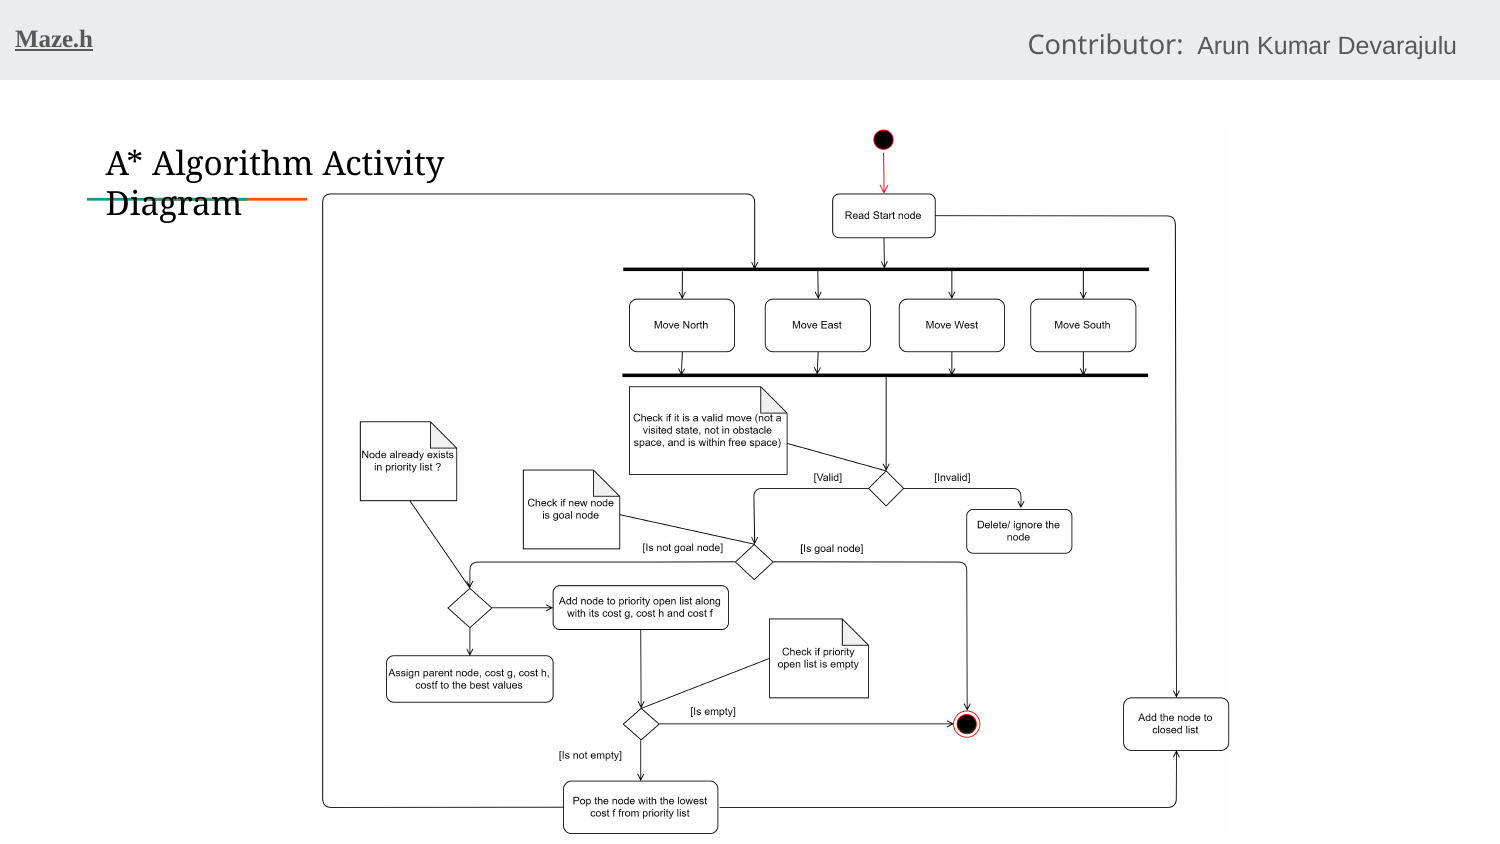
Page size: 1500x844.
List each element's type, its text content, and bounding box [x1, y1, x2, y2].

text_box A* Algorithm Activity Diagram [90, 126, 315, 239]
picture [316, 126, 1230, 835]
list Contributor: Arun Kumar Devarajulu [1012, 7, 1493, 77]
text_box Maze.h [0, 7, 480, 77]
